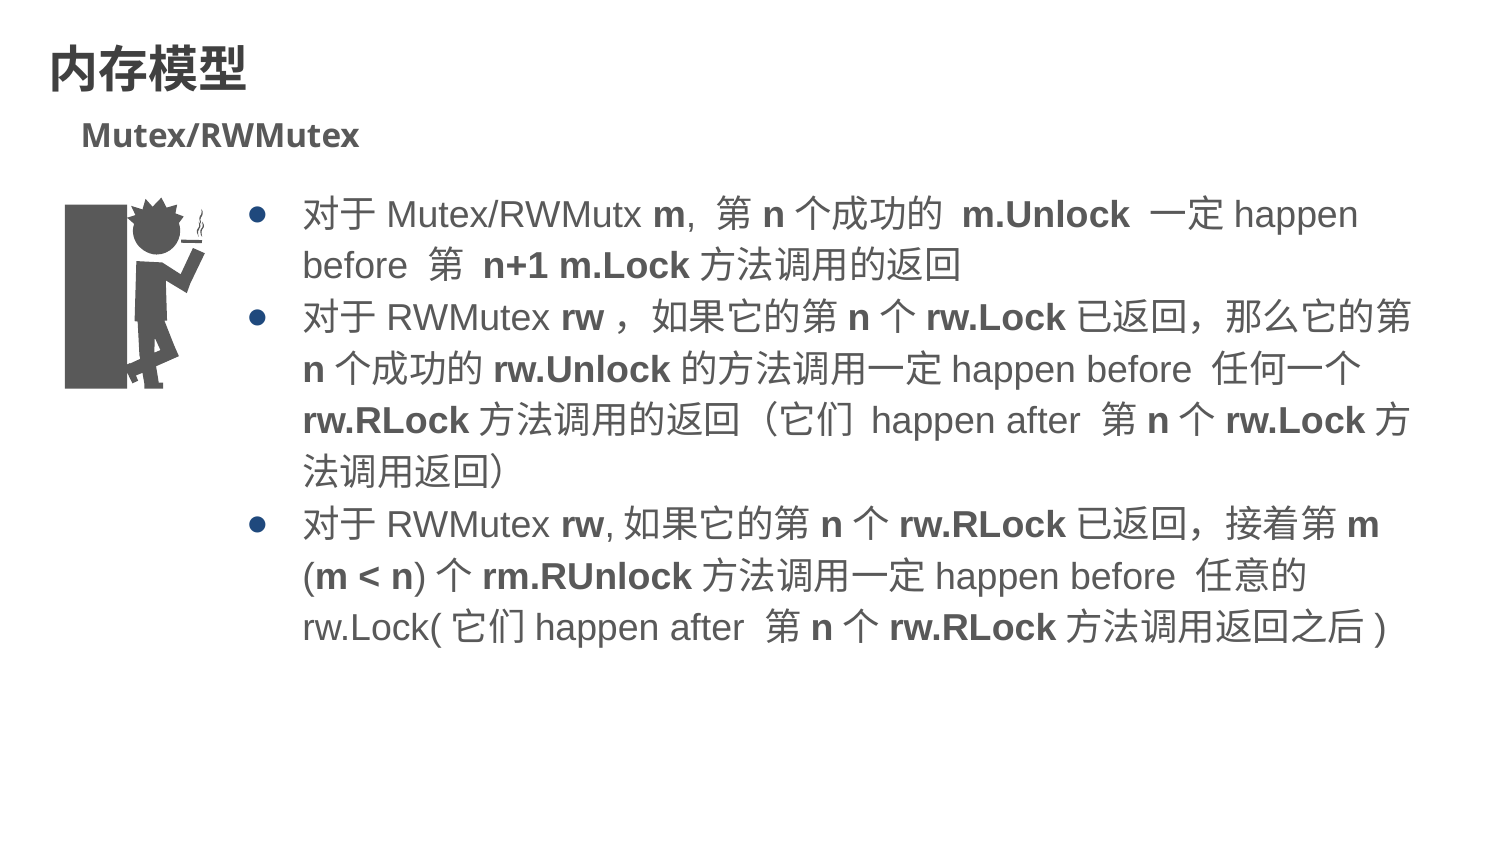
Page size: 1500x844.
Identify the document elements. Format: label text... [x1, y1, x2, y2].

text_box [64, 197, 205, 389]
text_box 对于Mutex/RWMutx m, 第n个成功的 m.Unlock 一定happen before 第 n+1 m.Lock方法调用的返回 对于RWMutex rw，如果它的第n个rw.Lock已返回，那么它的第n个成功的rw.Unlock的方法调用一定happen before 任何一个 rw.RLock方法调用的返回（它们 happen after 第n个rw.Lock方法调用返回） 对于RWMutex rw,如果它的第n个rw.RLock已返回，接着第m (m < n)个rm.RUnlock方法调用一定happen before 任意的 rw.Lock(它们happen after 第n个rw.RLock方法调用返回之后) [212, 167, 1432, 724]
text_box 内存模型 [32, 29, 567, 106]
text_box Mutex/RWMutex [64, 106, 1451, 163]
